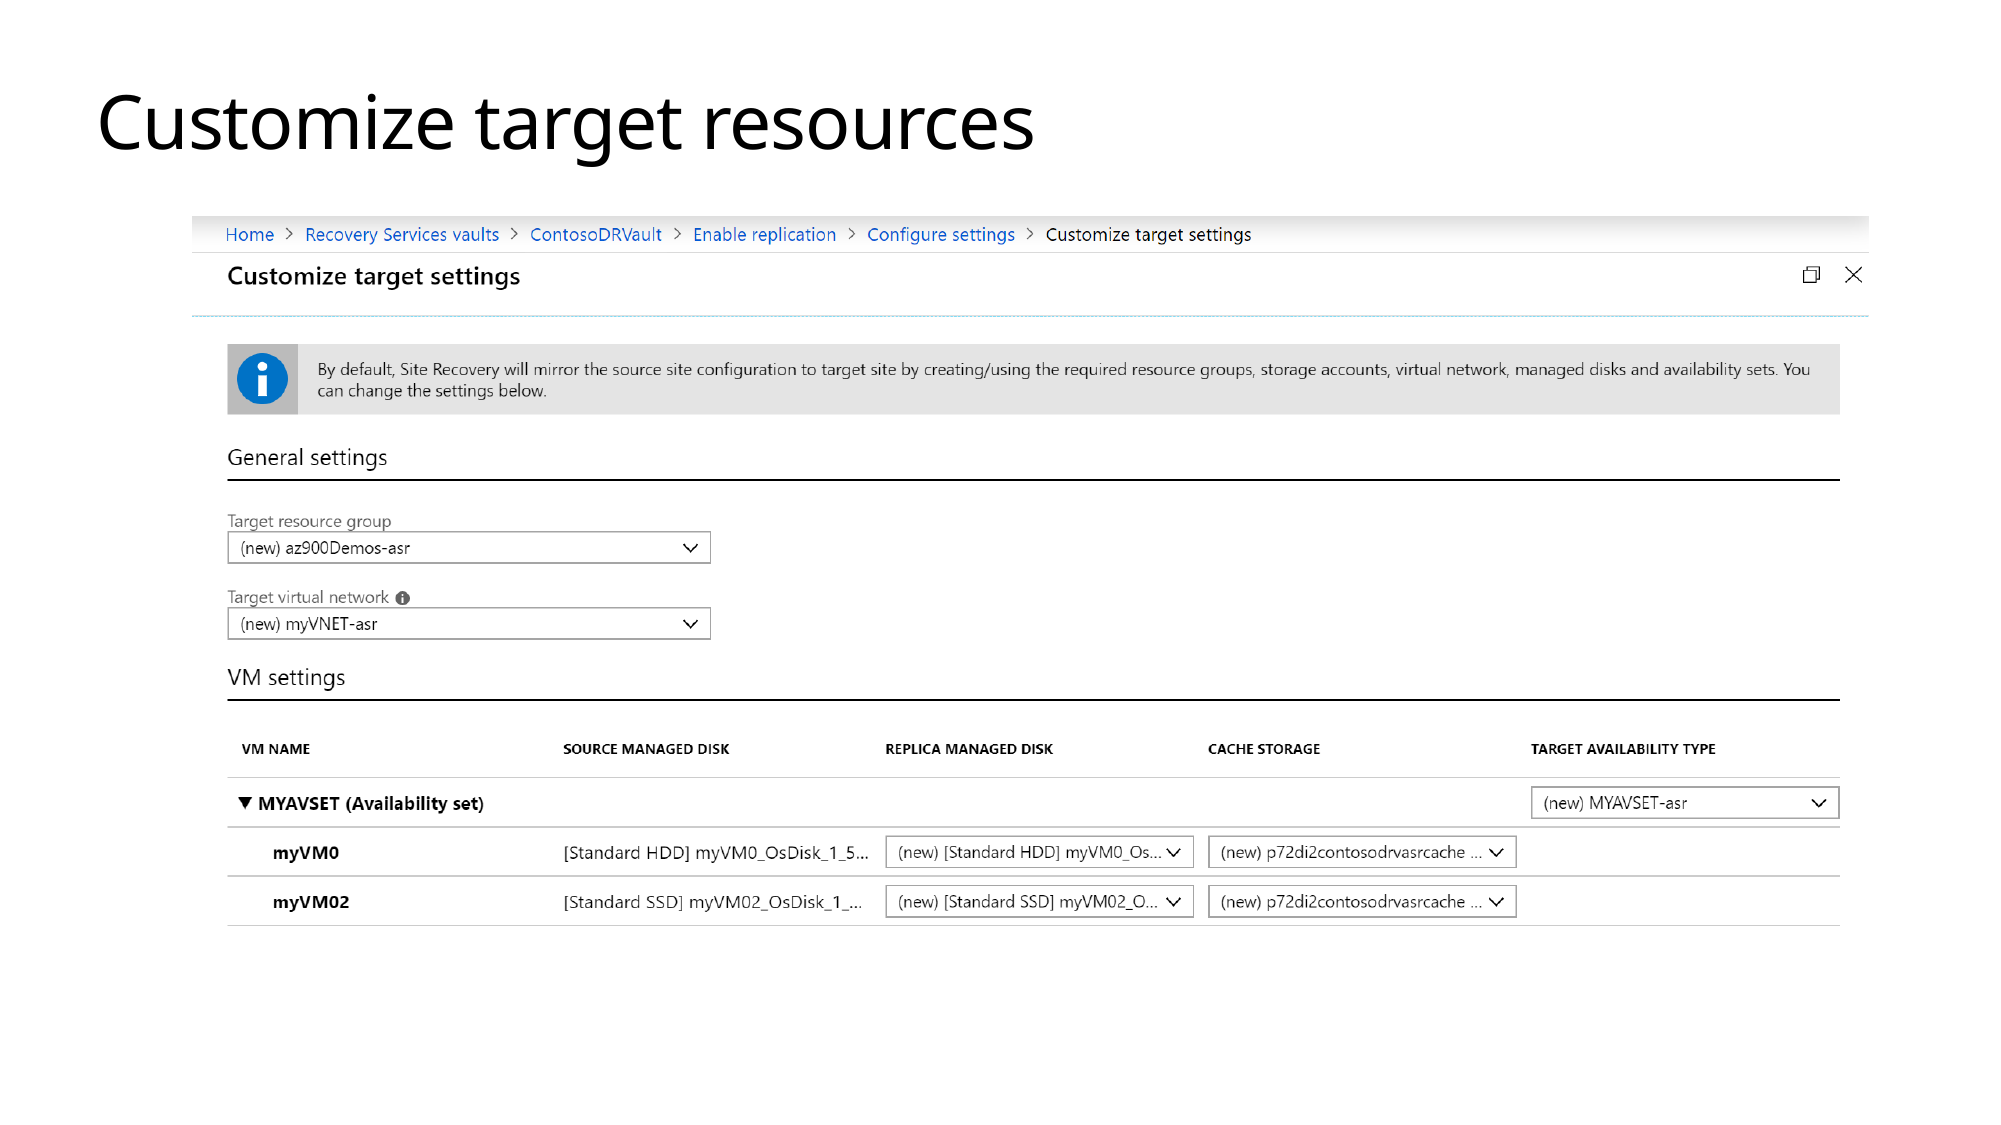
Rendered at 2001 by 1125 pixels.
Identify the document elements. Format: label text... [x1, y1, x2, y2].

picture [191, 216, 1869, 983]
title Customize target resources [96, 75, 1904, 166]
